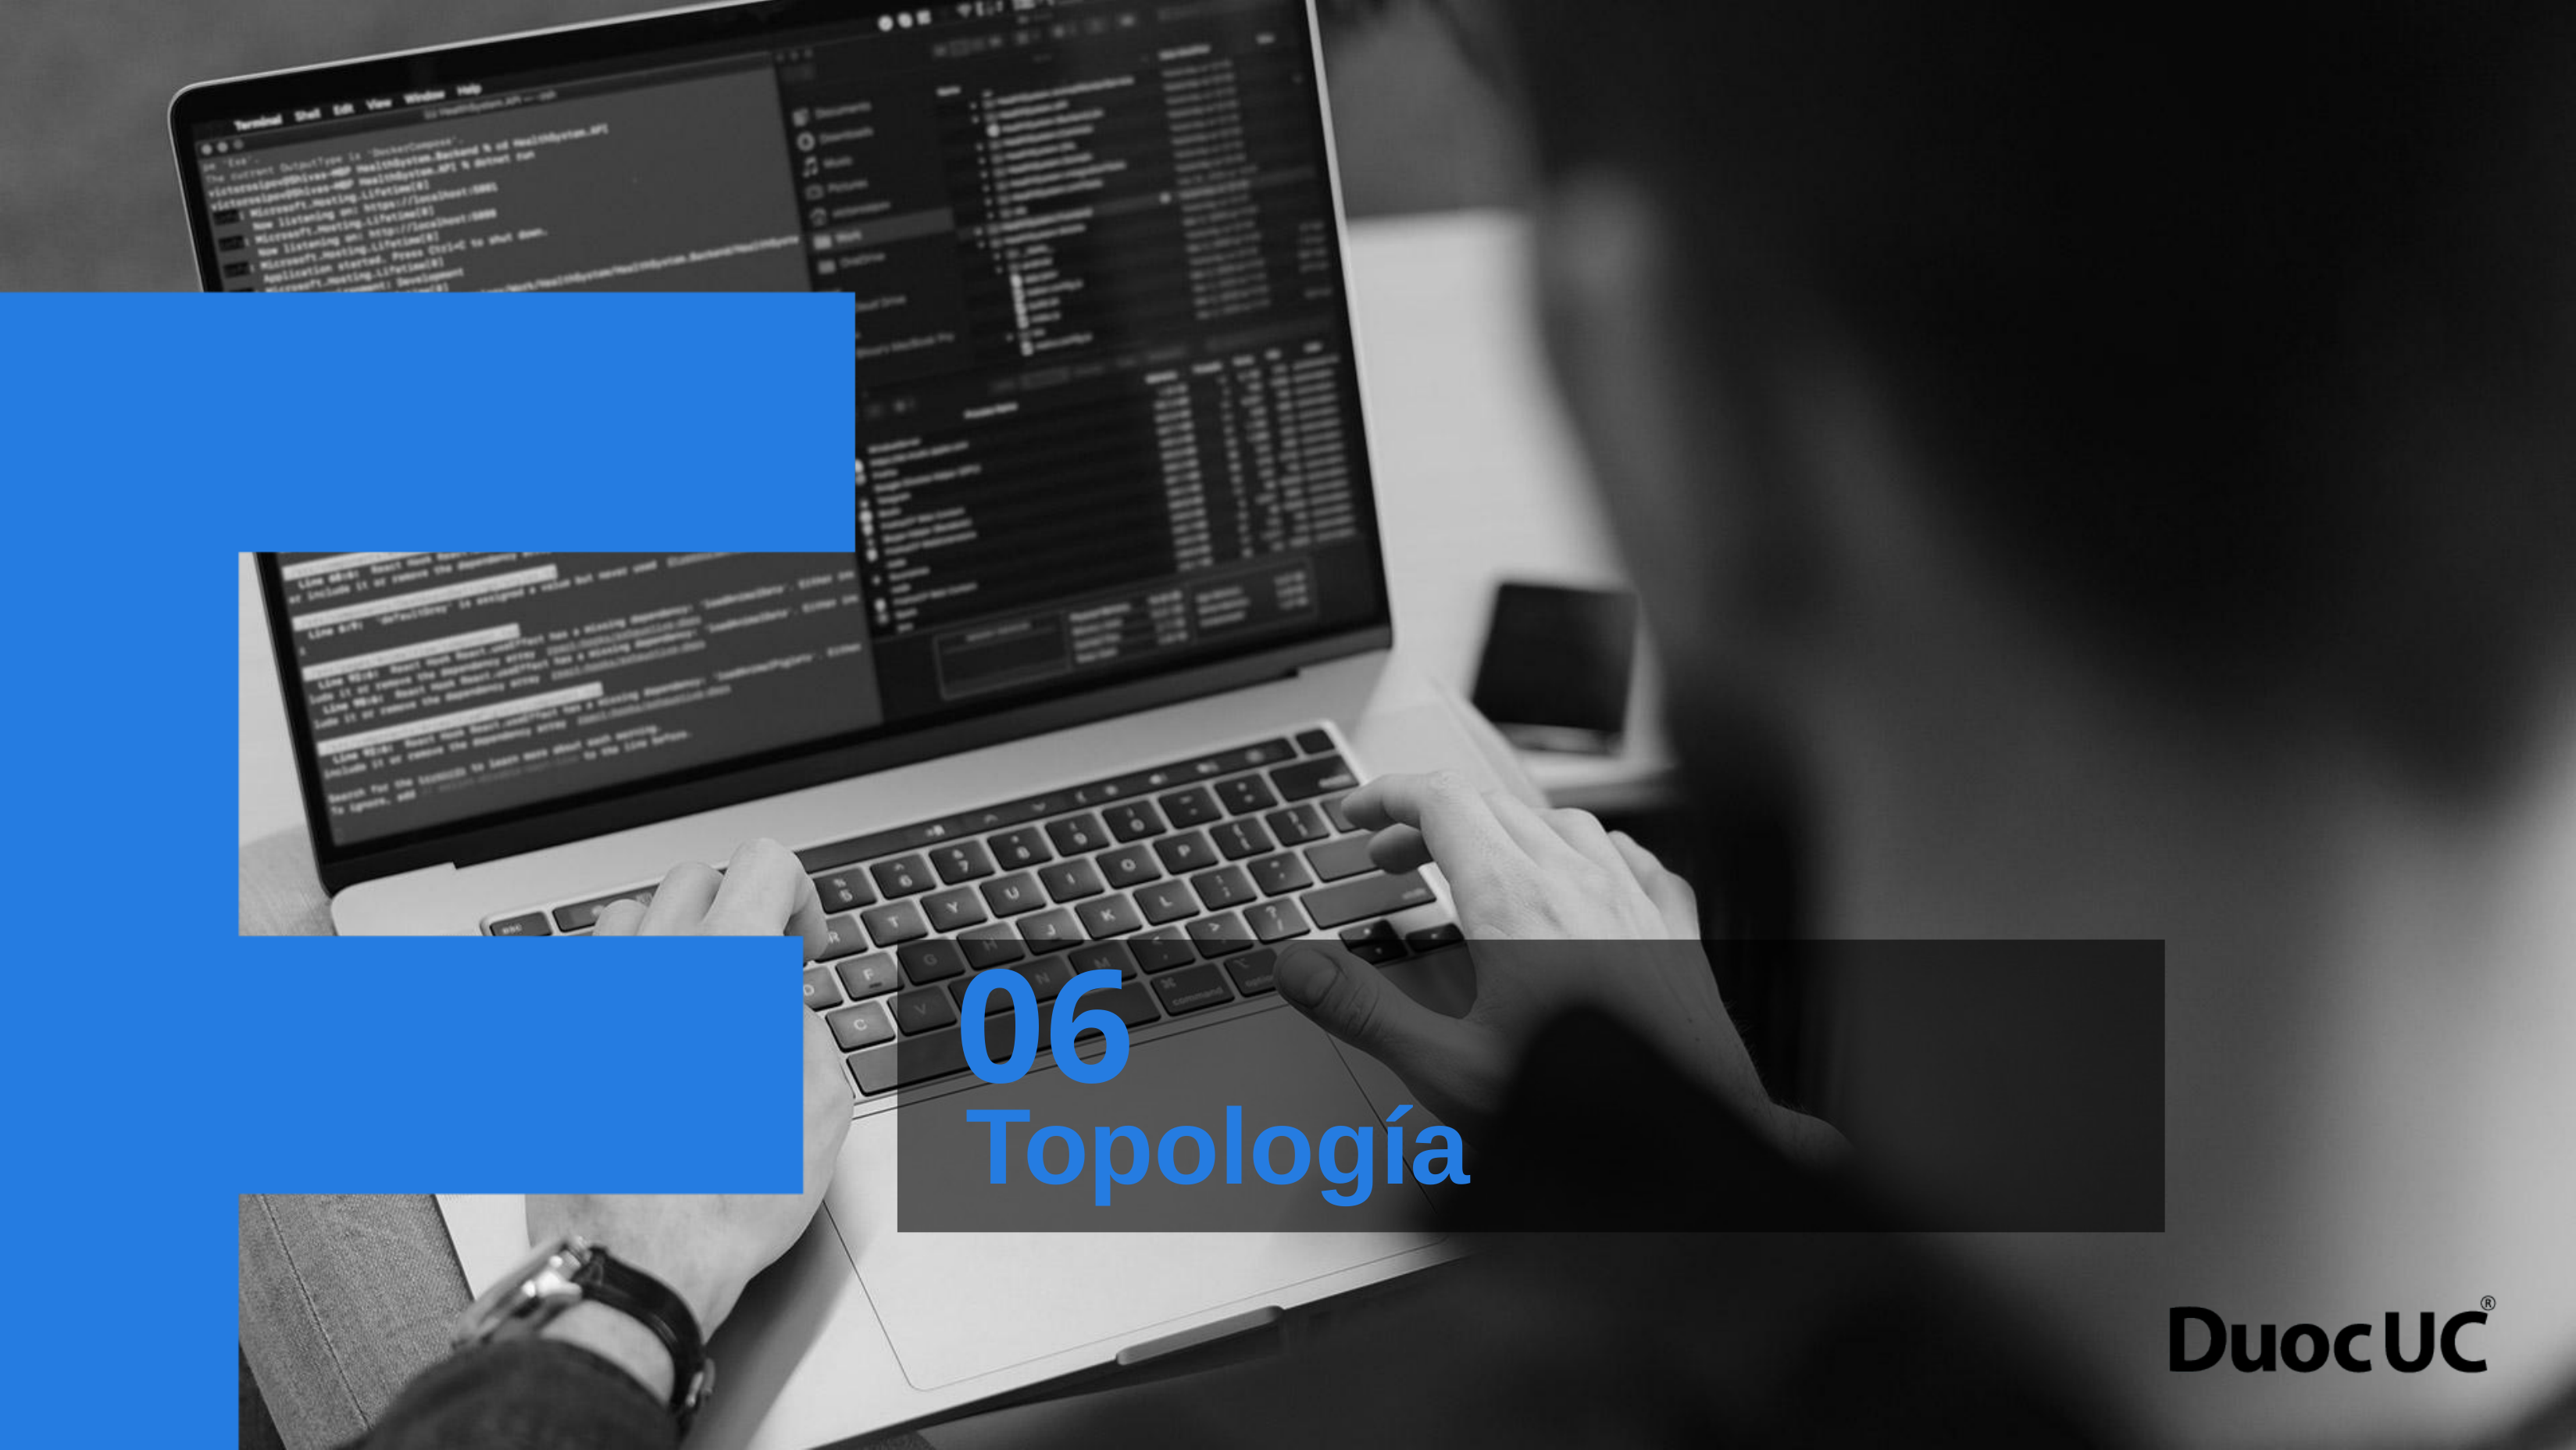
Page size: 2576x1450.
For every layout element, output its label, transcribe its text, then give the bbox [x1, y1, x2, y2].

picture [0, 0, 2576, 1450]
text_box 06 [955, 926, 1201, 1114]
title Topología [965, 1076, 2122, 1319]
